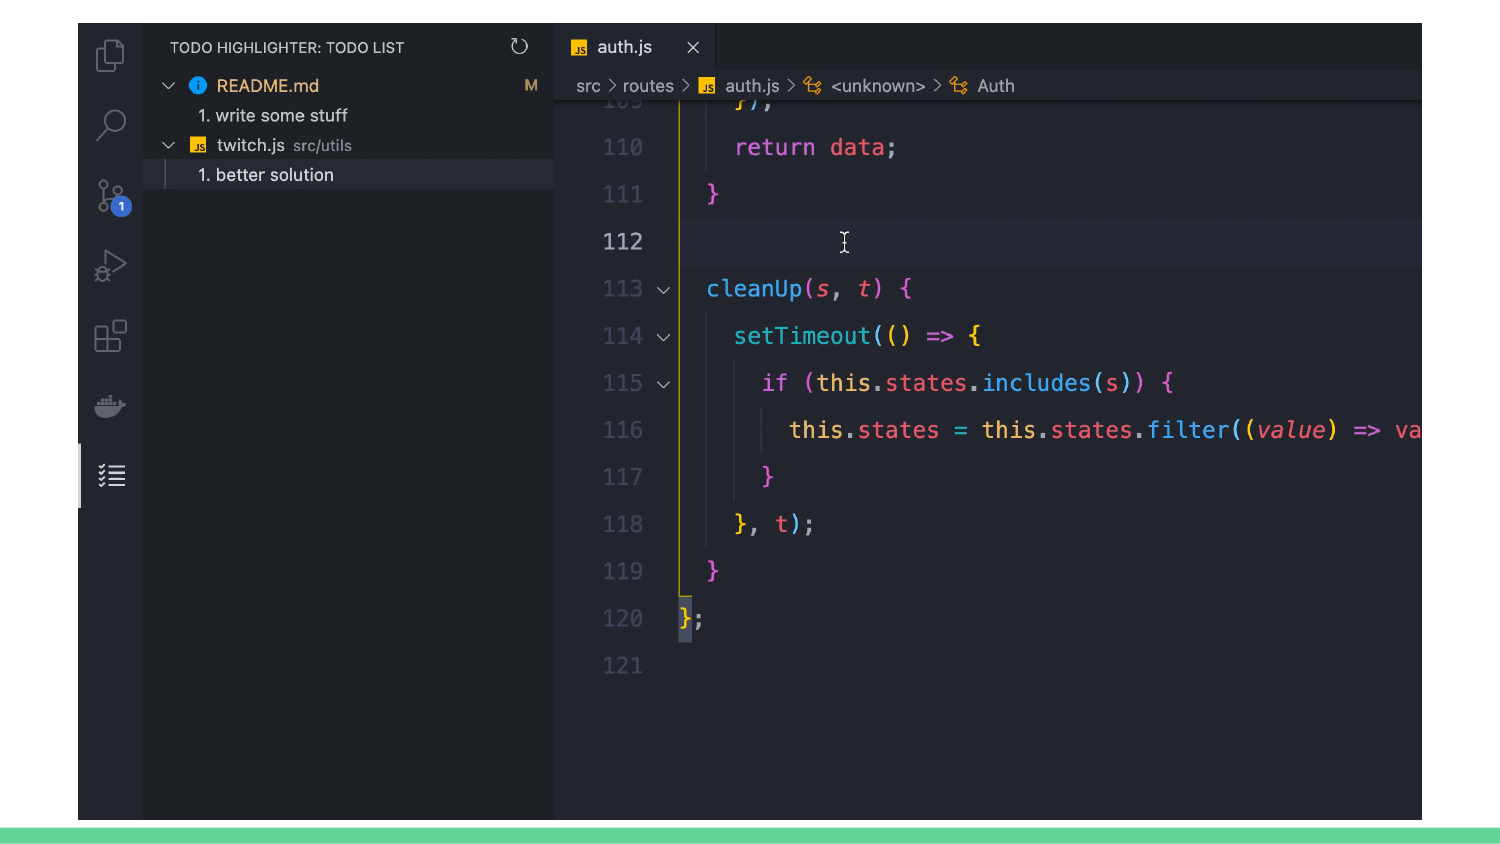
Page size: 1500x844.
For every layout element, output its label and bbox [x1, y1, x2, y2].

picture [77, 23, 1422, 821]
